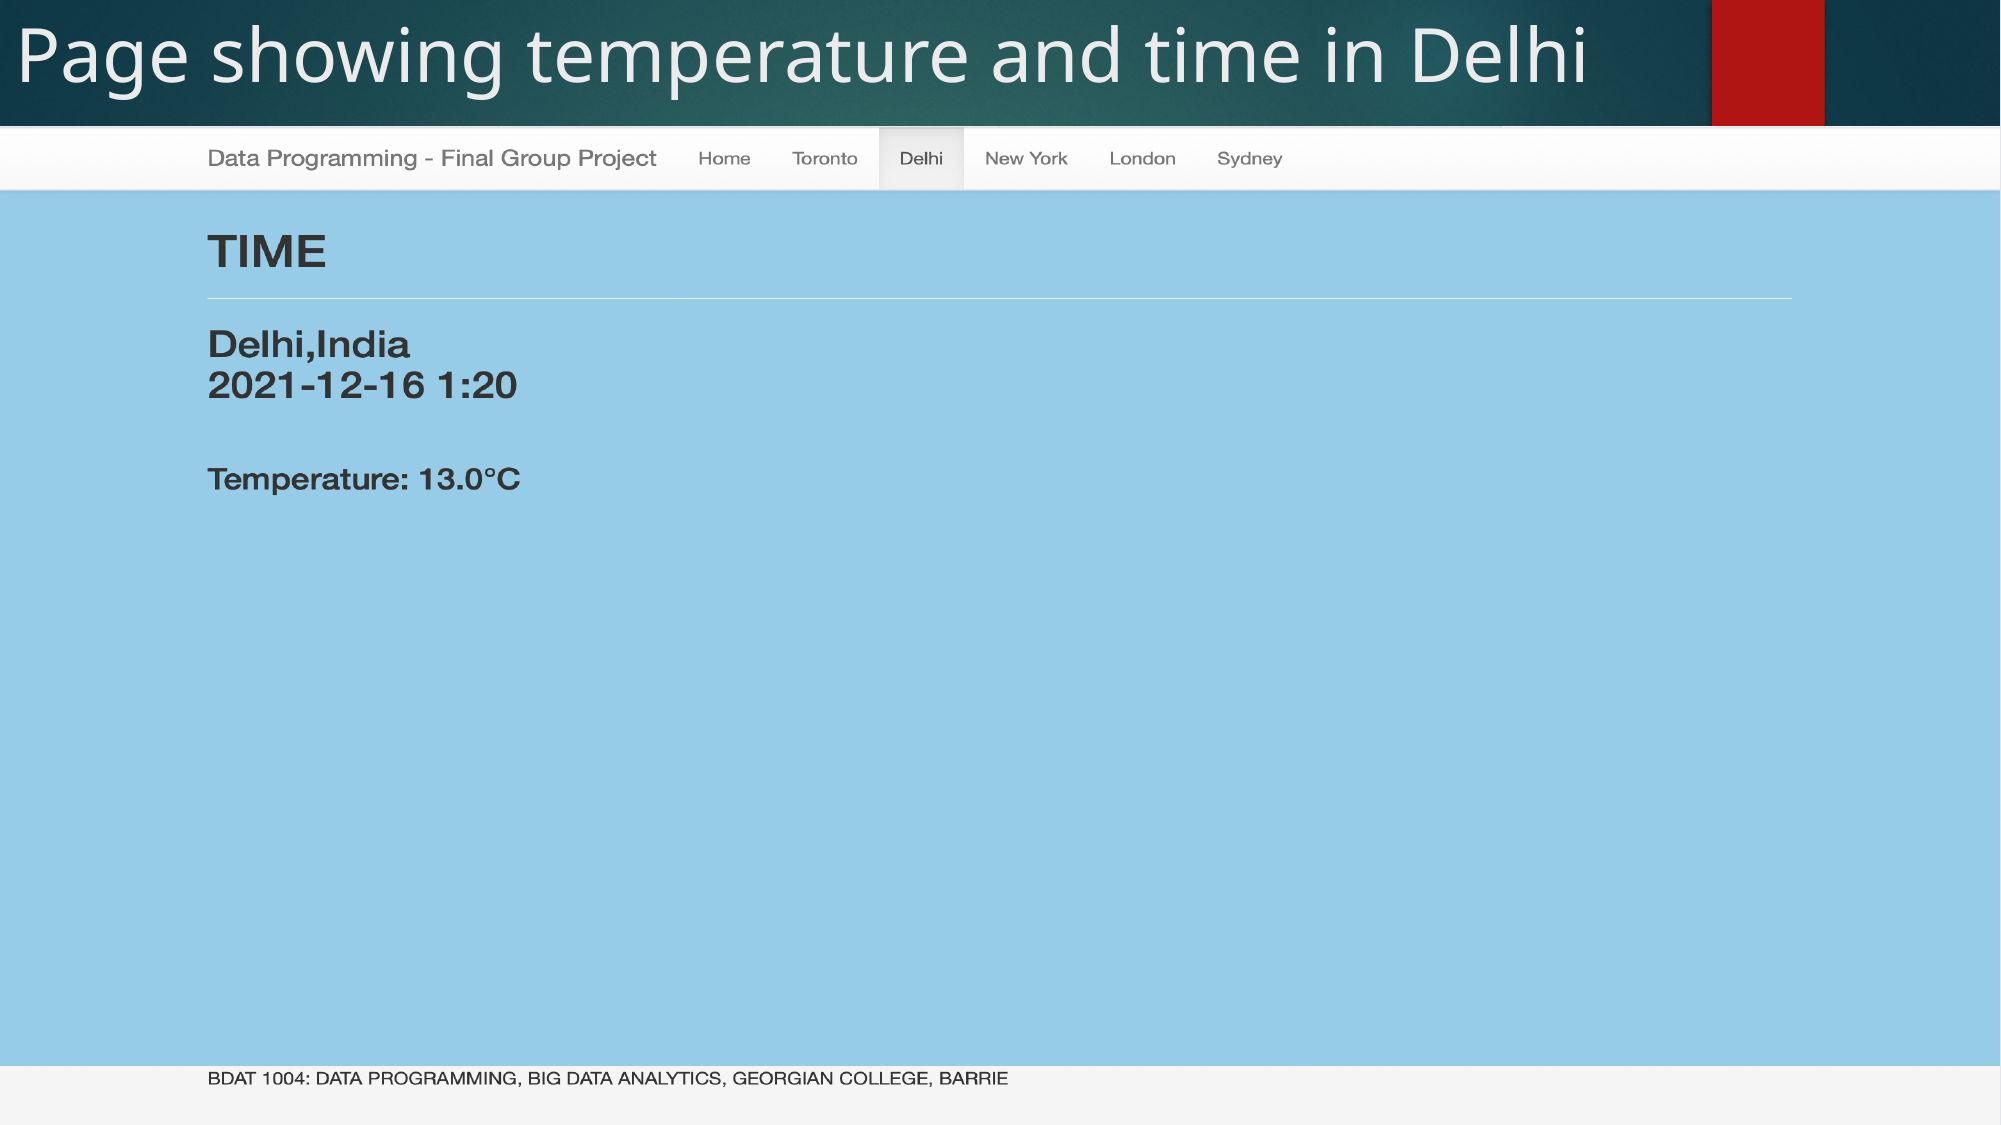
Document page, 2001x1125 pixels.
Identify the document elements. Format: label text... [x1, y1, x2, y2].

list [0, 126, 2000, 1125]
title Page showing temperature and time in Delhi [0, 0, 2000, 124]
